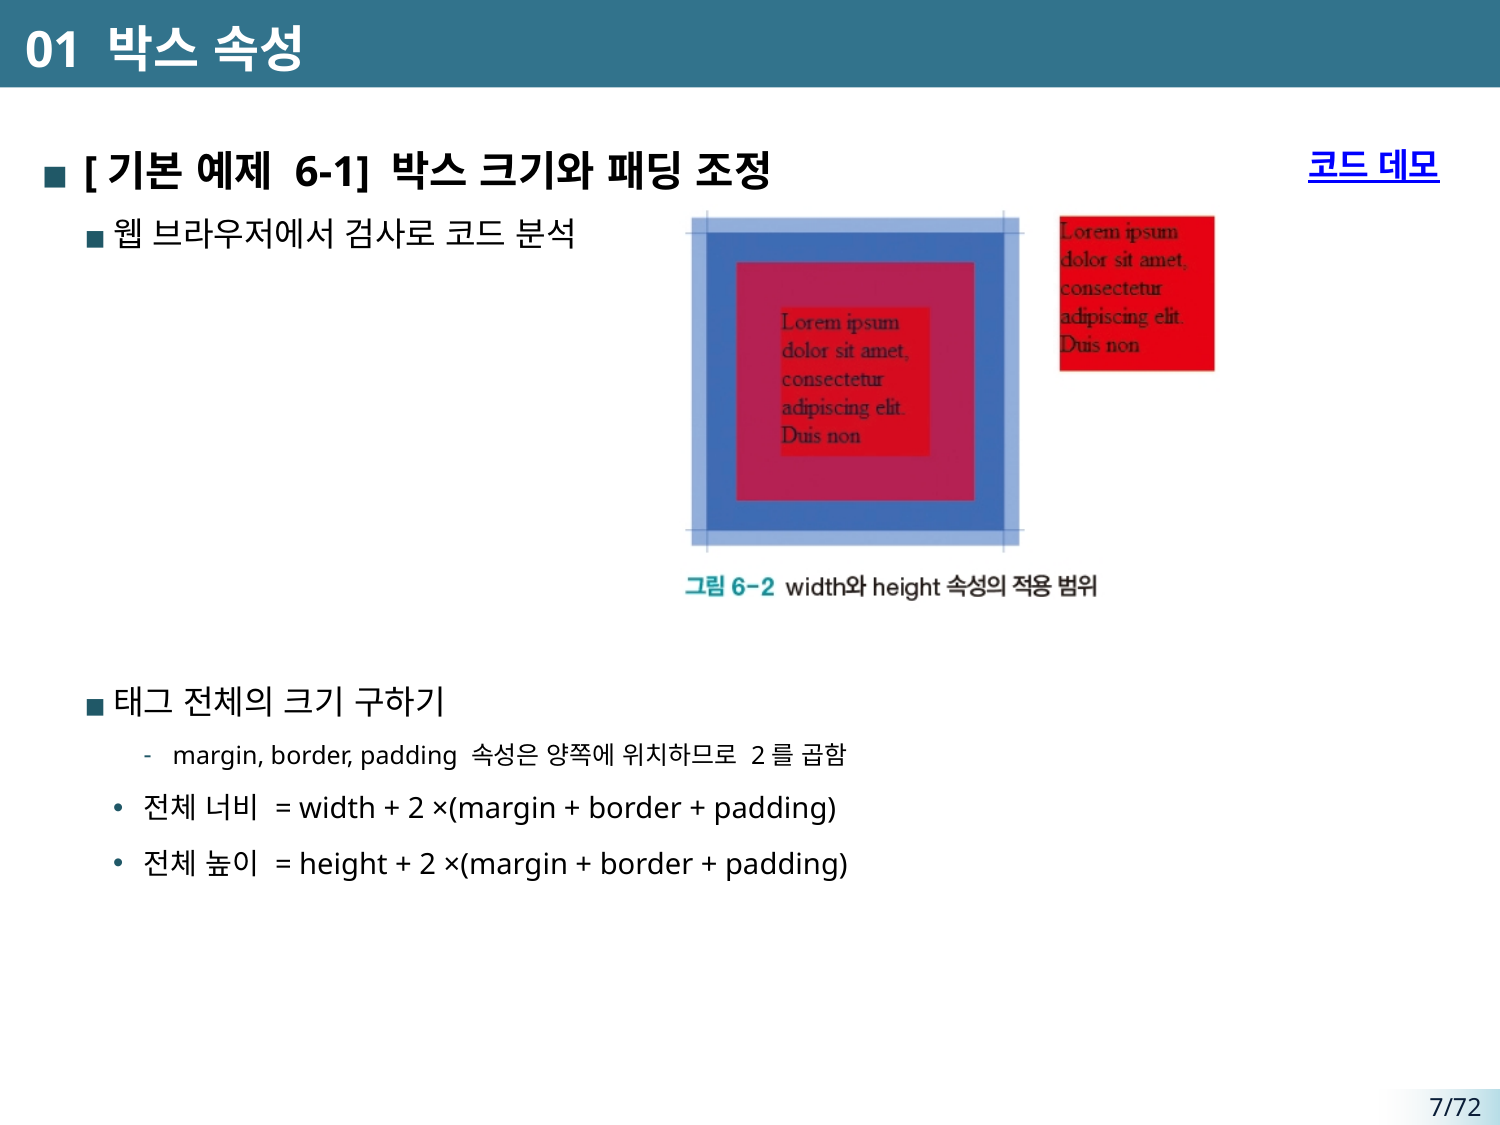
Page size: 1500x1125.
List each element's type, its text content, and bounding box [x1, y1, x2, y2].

list [기본 예제 6-1] 박스 크기와 패딩 조정 웹 브라우저에서 검사로 코드 분석 태그 전체의 크기 구하기 margin, border, padding 속성은 양쪽에 위치하므로 2를 곱함 전체 너비 = width + 2 ×(margin + border + padding) 전체 높이 = height + 2 ×(margin + border + padding) [10, 126, 1481, 1057]
picture [678, 204, 1225, 610]
title 01 박스 속성 [10, 8, 1288, 87]
text_box 코드 데모 [1293, 137, 1495, 193]
